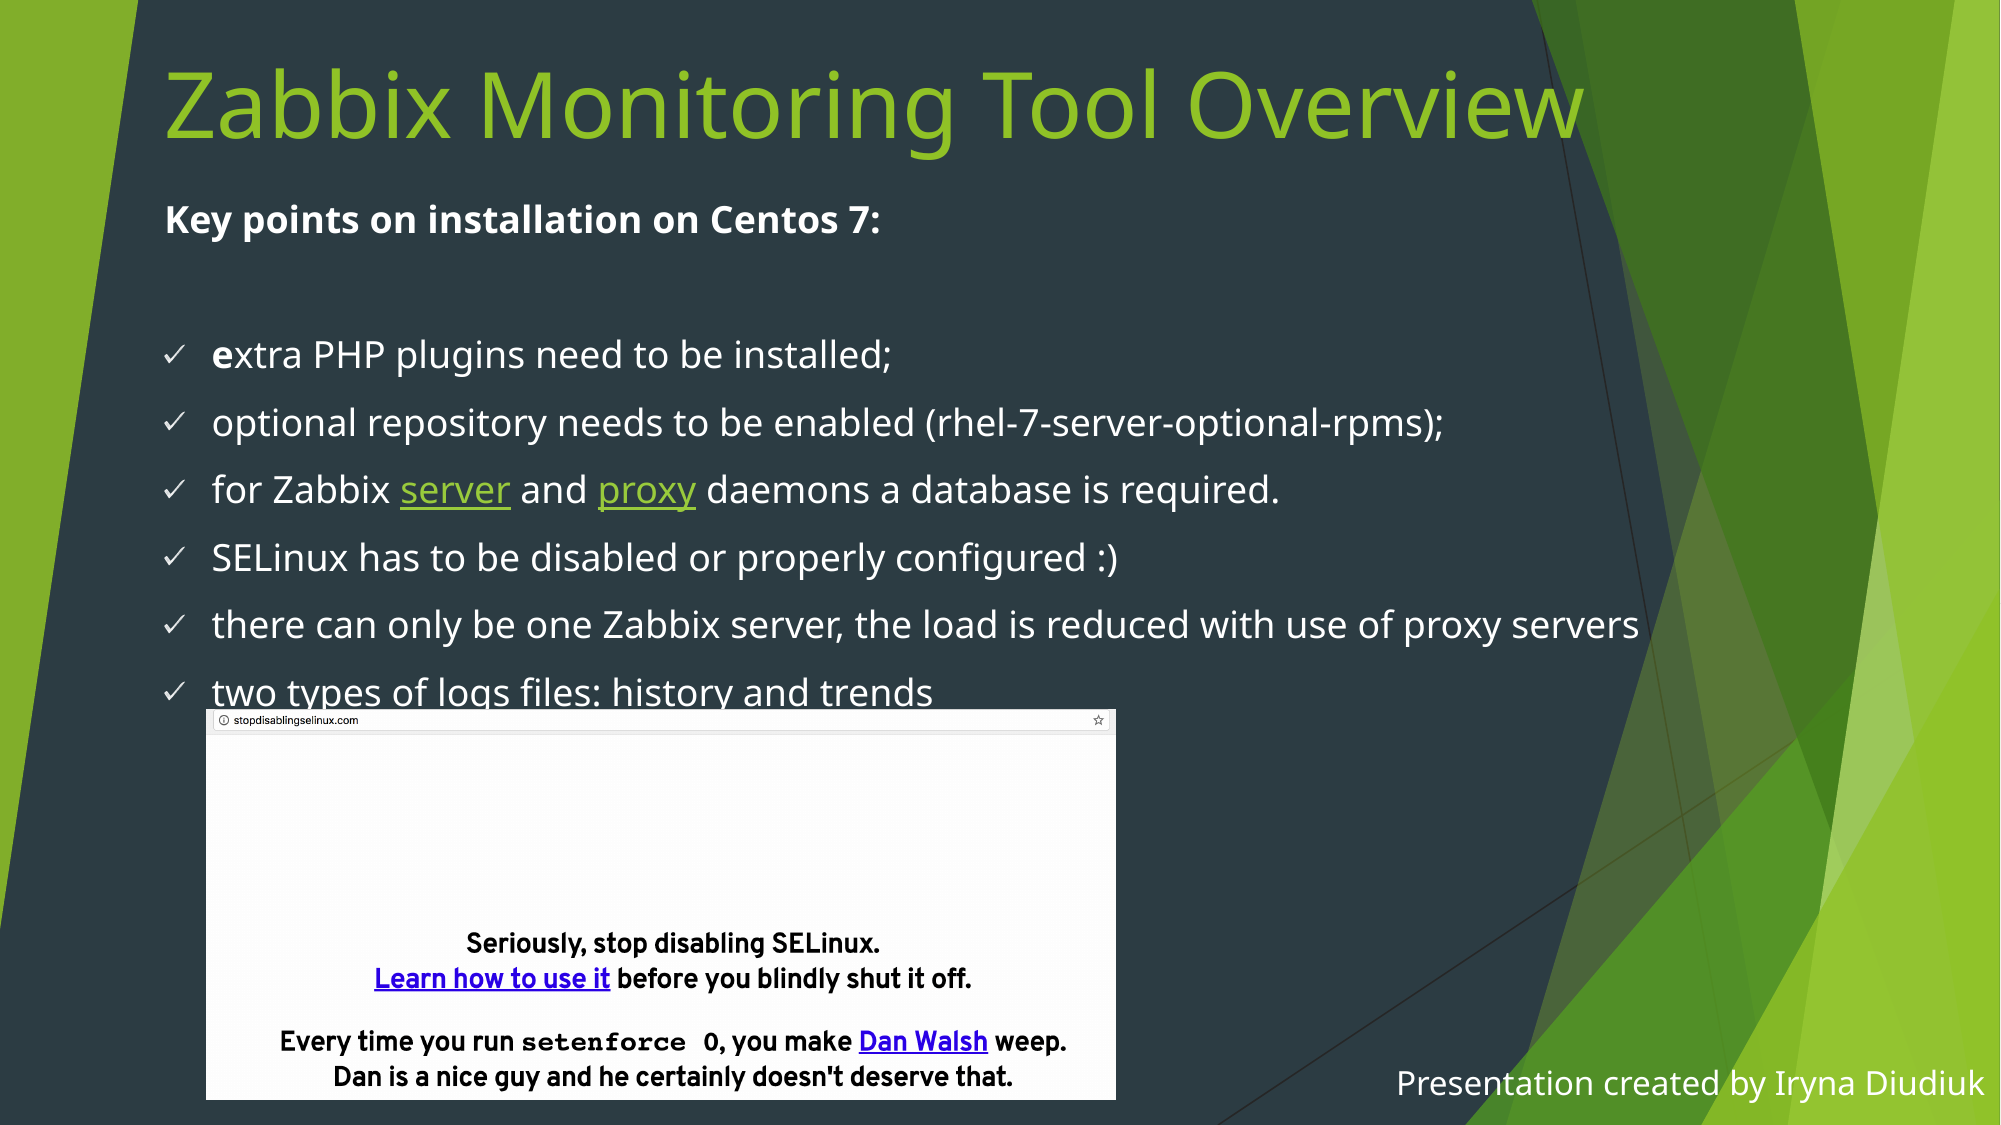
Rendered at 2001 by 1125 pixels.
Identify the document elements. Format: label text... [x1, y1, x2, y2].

picture [164, 410, 186, 432]
picture [206, 709, 1116, 1100]
picture [164, 613, 186, 635]
subtitle Presentation created by Iryna Diudiuk [718, 1054, 1994, 1125]
picture [164, 478, 186, 500]
text_box Key points on installation on Centos 7: extra PHP plugins need to be installed; optional repository needs to be enabled (rhel-7-server-optional-rpms); for Zabbix server and proxy daemons a database is required. SELinux has to be disabled or properly configured :) there can only be one Zabbix server, the load is reduced with use of proxy servers two types of logs files: history and trends [156, 188, 1686, 722]
title Zabbix Monitoring Tool Overview [156, 13, 1934, 165]
picture [164, 545, 186, 567]
picture [164, 680, 186, 702]
picture [164, 343, 186, 365]
